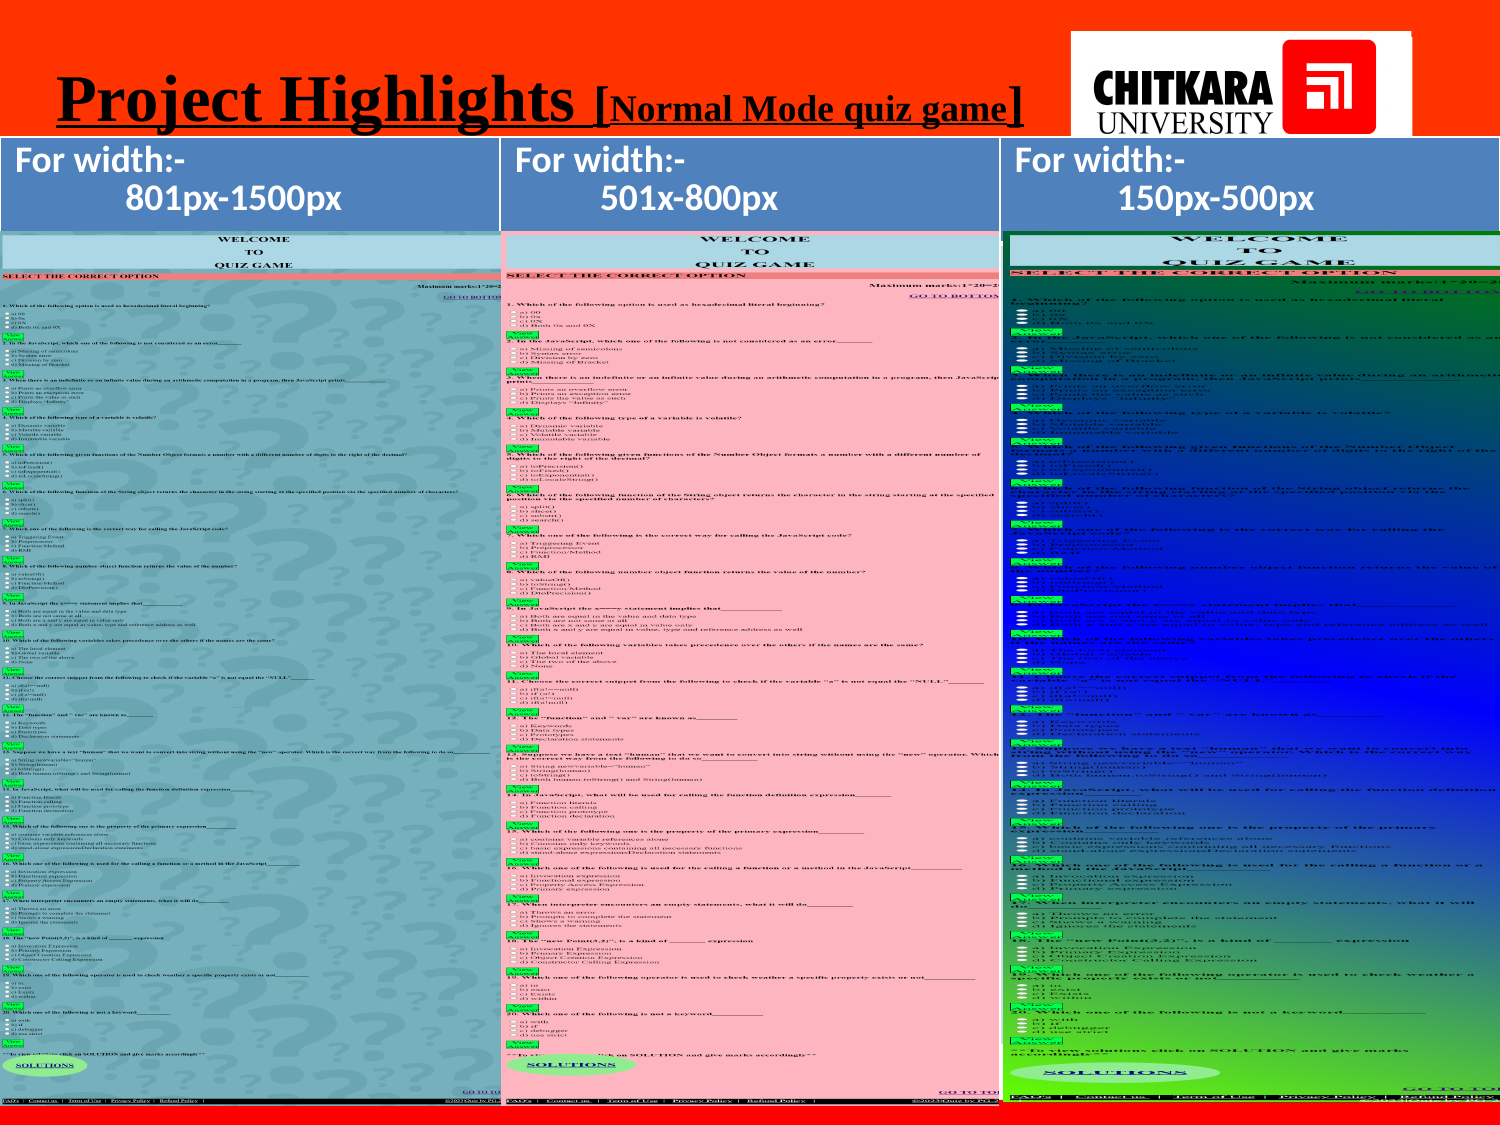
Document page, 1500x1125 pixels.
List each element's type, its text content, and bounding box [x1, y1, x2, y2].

picture [0, 231, 999, 1106]
title Project Highlights [Normal Mode quiz game] [0, 19, 1081, 136]
table_header For width:- 801px-1500px [1, 138, 499, 230]
picture [1003, 231, 1500, 411]
picture [1011, 329, 1062, 338]
picture [1003, 342, 1500, 1106]
table_header For width:- 501x-800px [501, 138, 999, 230]
picture [1081, 37, 1391, 136]
table_header For width:- 150px-500px [1001, 138, 1499, 231]
